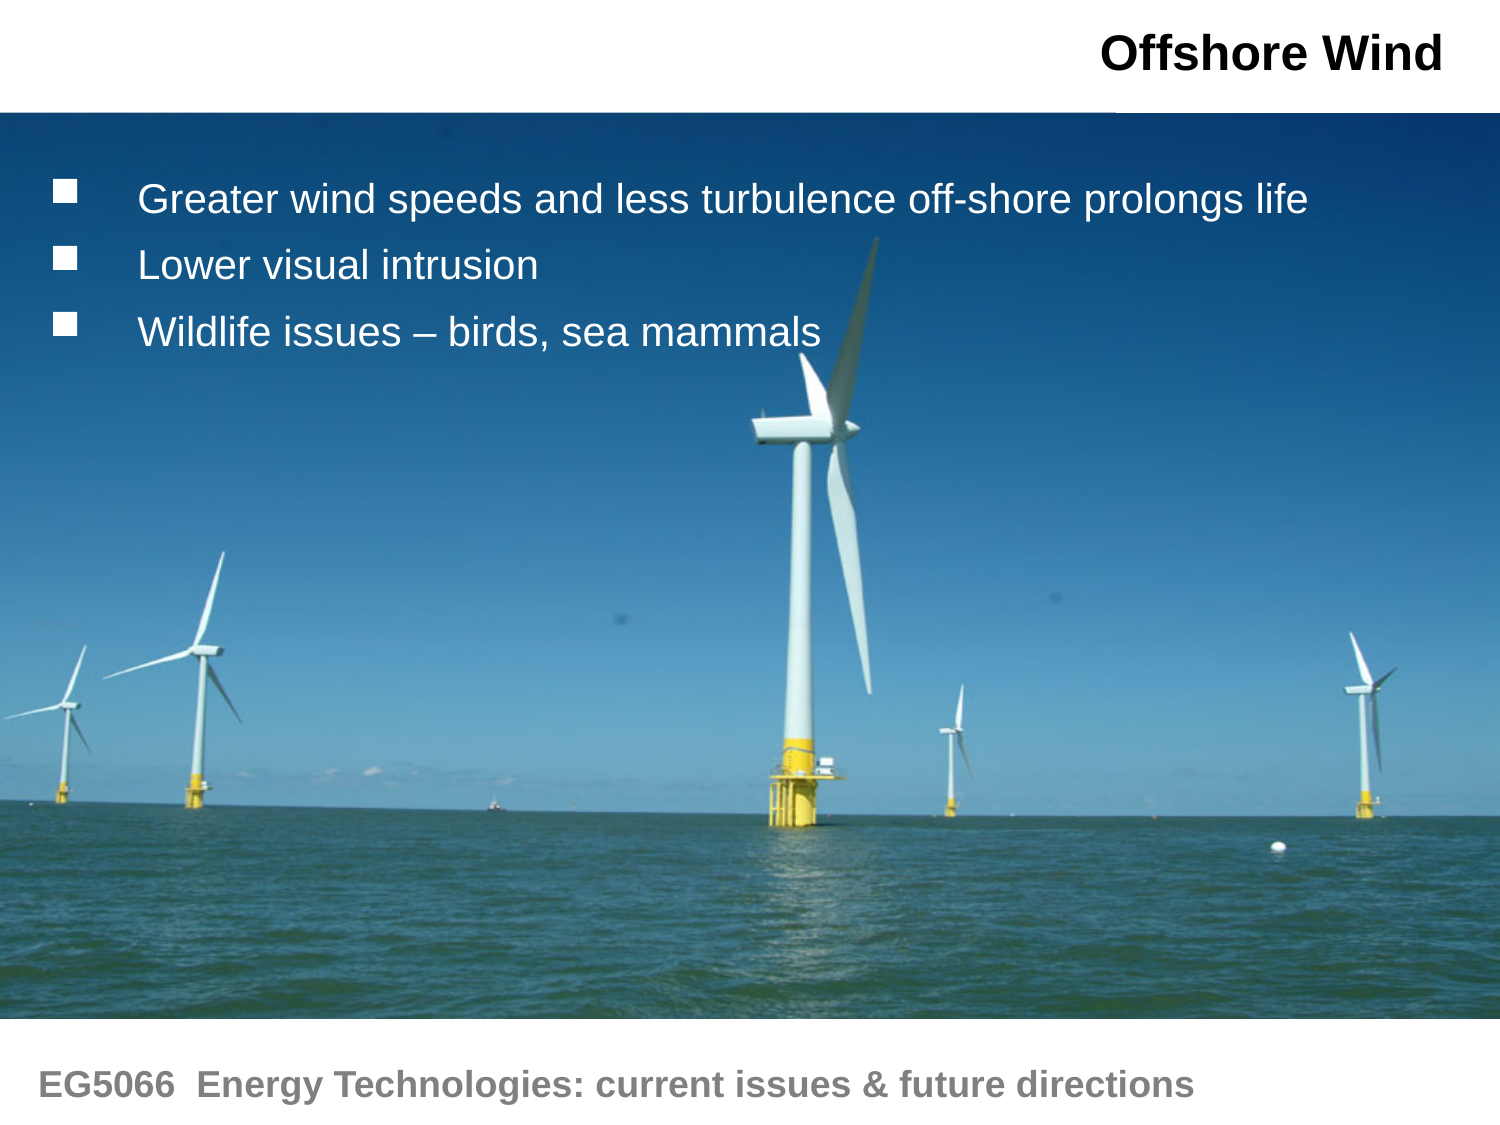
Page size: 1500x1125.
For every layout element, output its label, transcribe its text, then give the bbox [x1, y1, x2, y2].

picture [0, 110, 1500, 1019]
text_box Offshore Wind [1084, 13, 1459, 89]
text_box EG5066 Energy Technologies: current issues & future directions [23, 1052, 1313, 1113]
